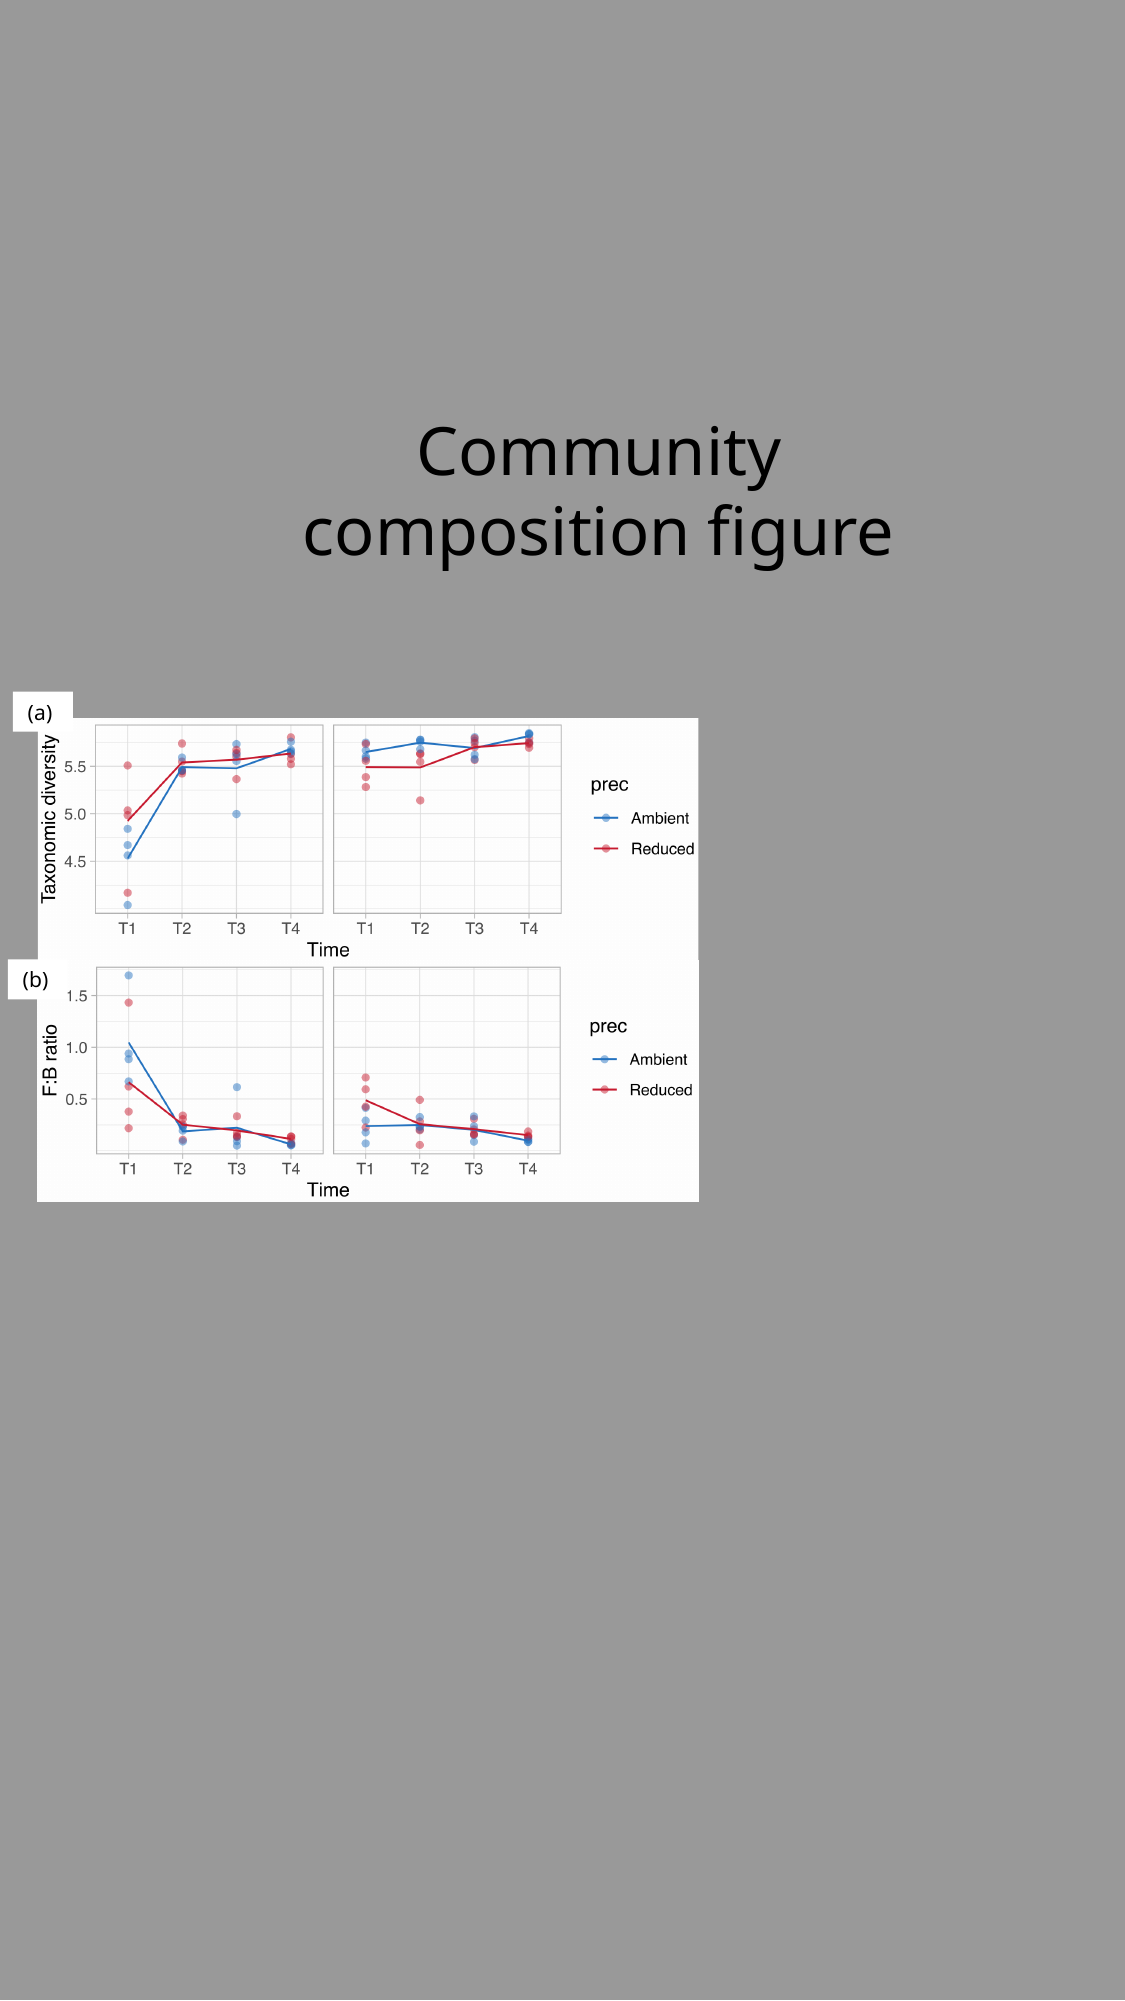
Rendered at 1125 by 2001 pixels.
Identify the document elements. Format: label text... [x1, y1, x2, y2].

text_box Community composition figure [223, 401, 975, 577]
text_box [7, 691, 699, 1203]
